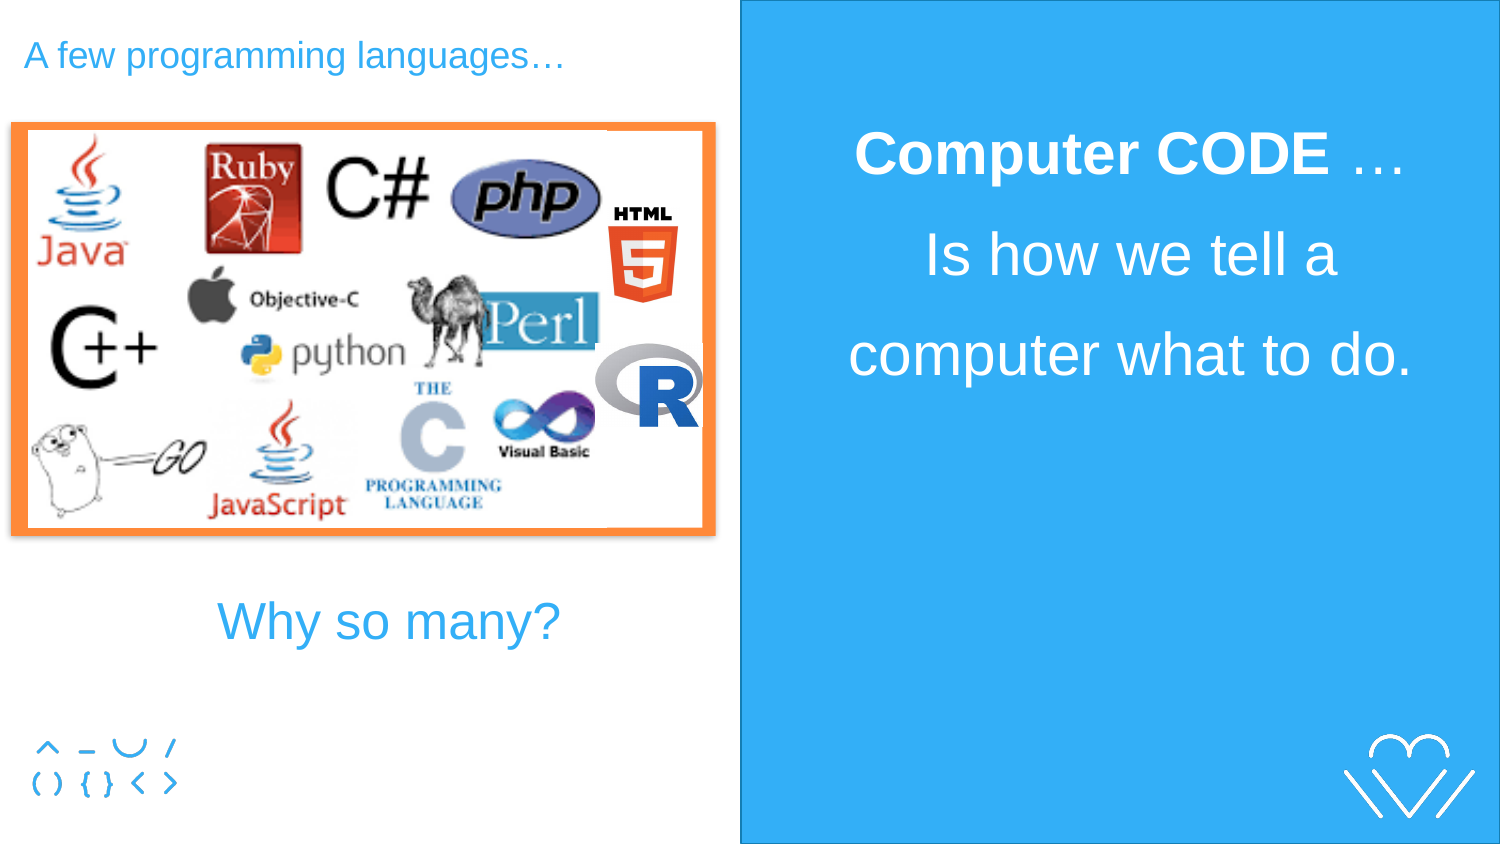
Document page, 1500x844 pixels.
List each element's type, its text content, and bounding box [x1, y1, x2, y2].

text_box Why so many? [171, 580, 607, 667]
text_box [28, 130, 703, 528]
text_box A few programming languages… [0, 24, 734, 91]
text_box [11, 122, 716, 536]
picture [26, 733, 183, 803]
picture [1323, 716, 1497, 844]
list Computer CODE … Is how we tell a computer what to do. [787, 80, 1476, 734]
